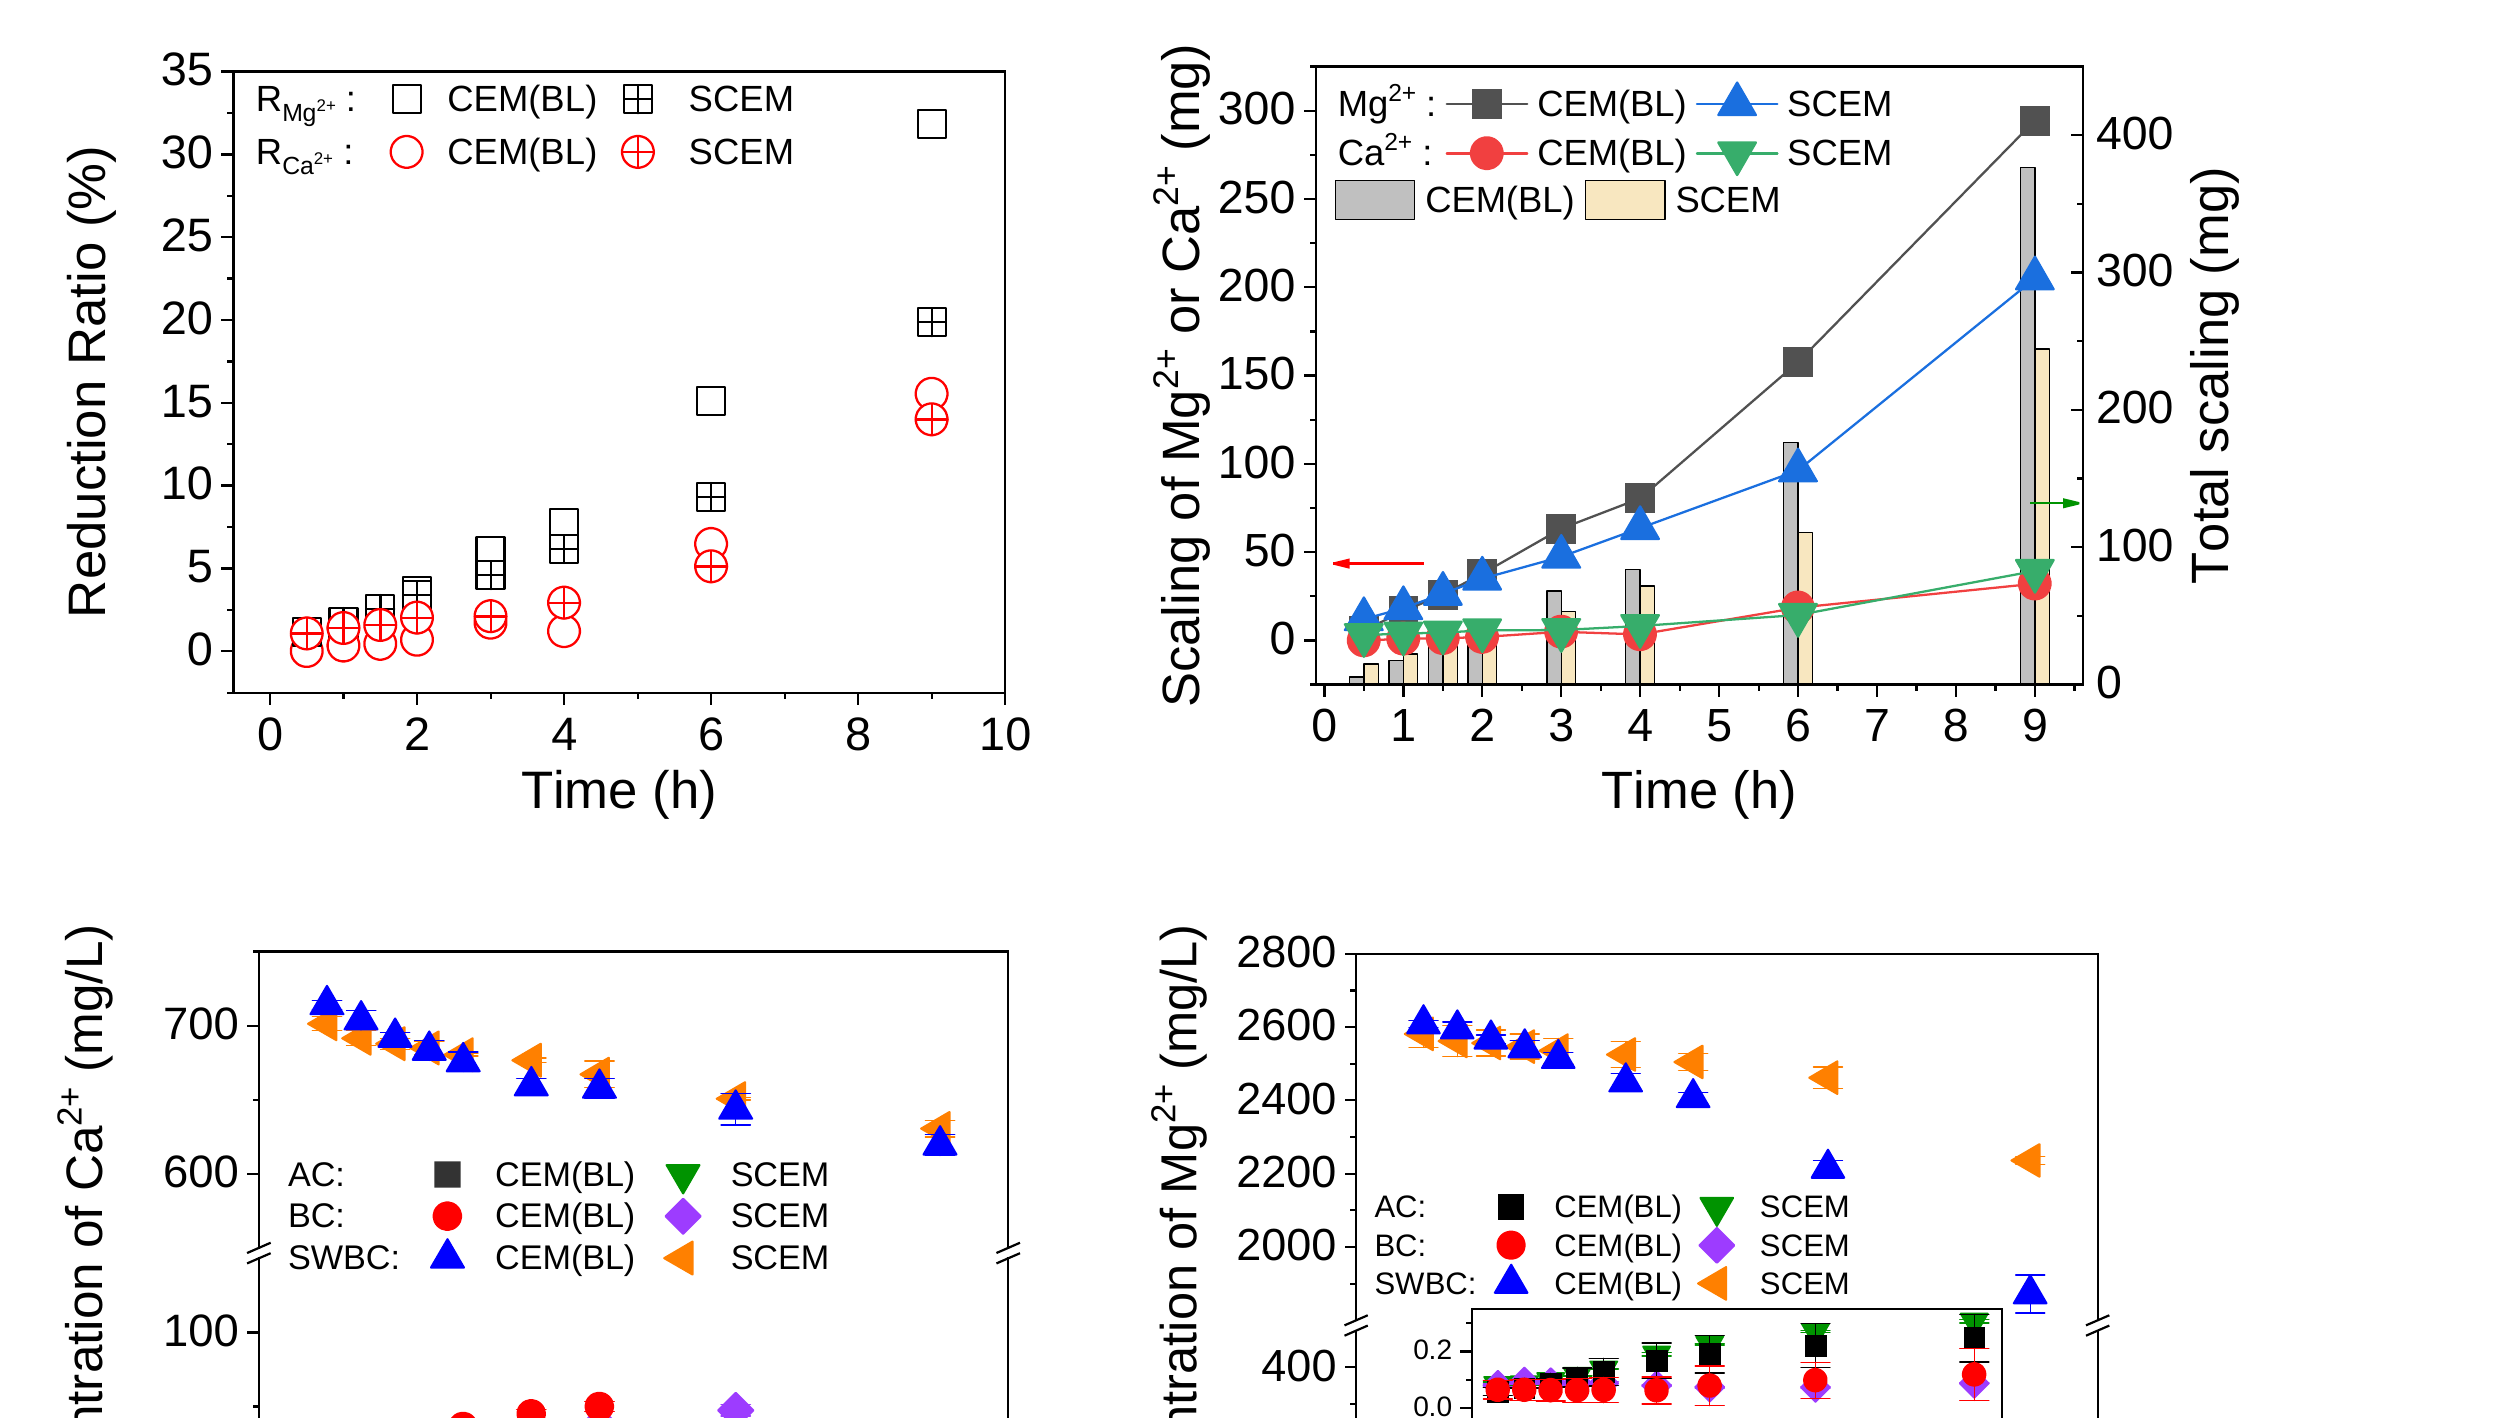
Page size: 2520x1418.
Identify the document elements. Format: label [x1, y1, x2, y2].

text_box [1088, 882, 2178, 1418]
text_box [1088, 0, 2298, 865]
text_box [0, 0, 1088, 865]
text_box [12, 882, 1088, 1418]
